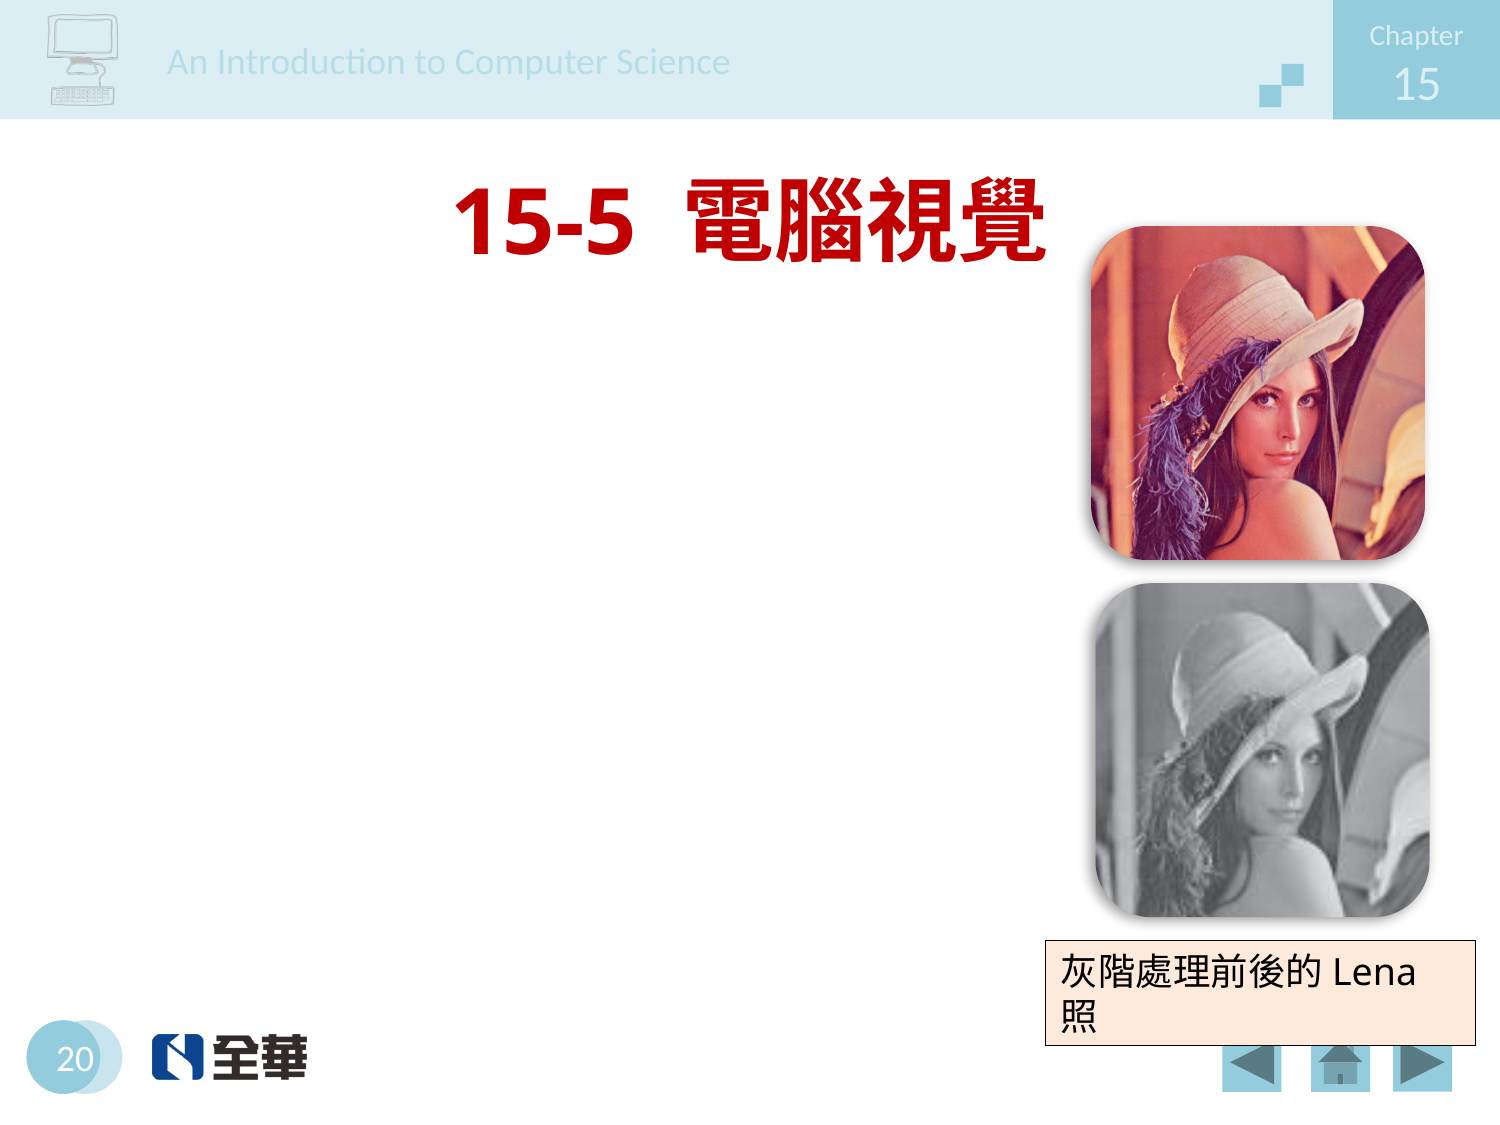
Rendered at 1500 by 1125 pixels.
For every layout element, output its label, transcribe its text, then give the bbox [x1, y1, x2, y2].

picture [47, 14, 118, 106]
text_box 灰階處理前後的Lena照 [1045, 940, 1476, 1046]
picture [1095, 582, 1430, 918]
picture [152, 1034, 307, 1080]
picture [1090, 225, 1426, 561]
title 15-5 電腦視覺 [75, 138, 1425, 297]
